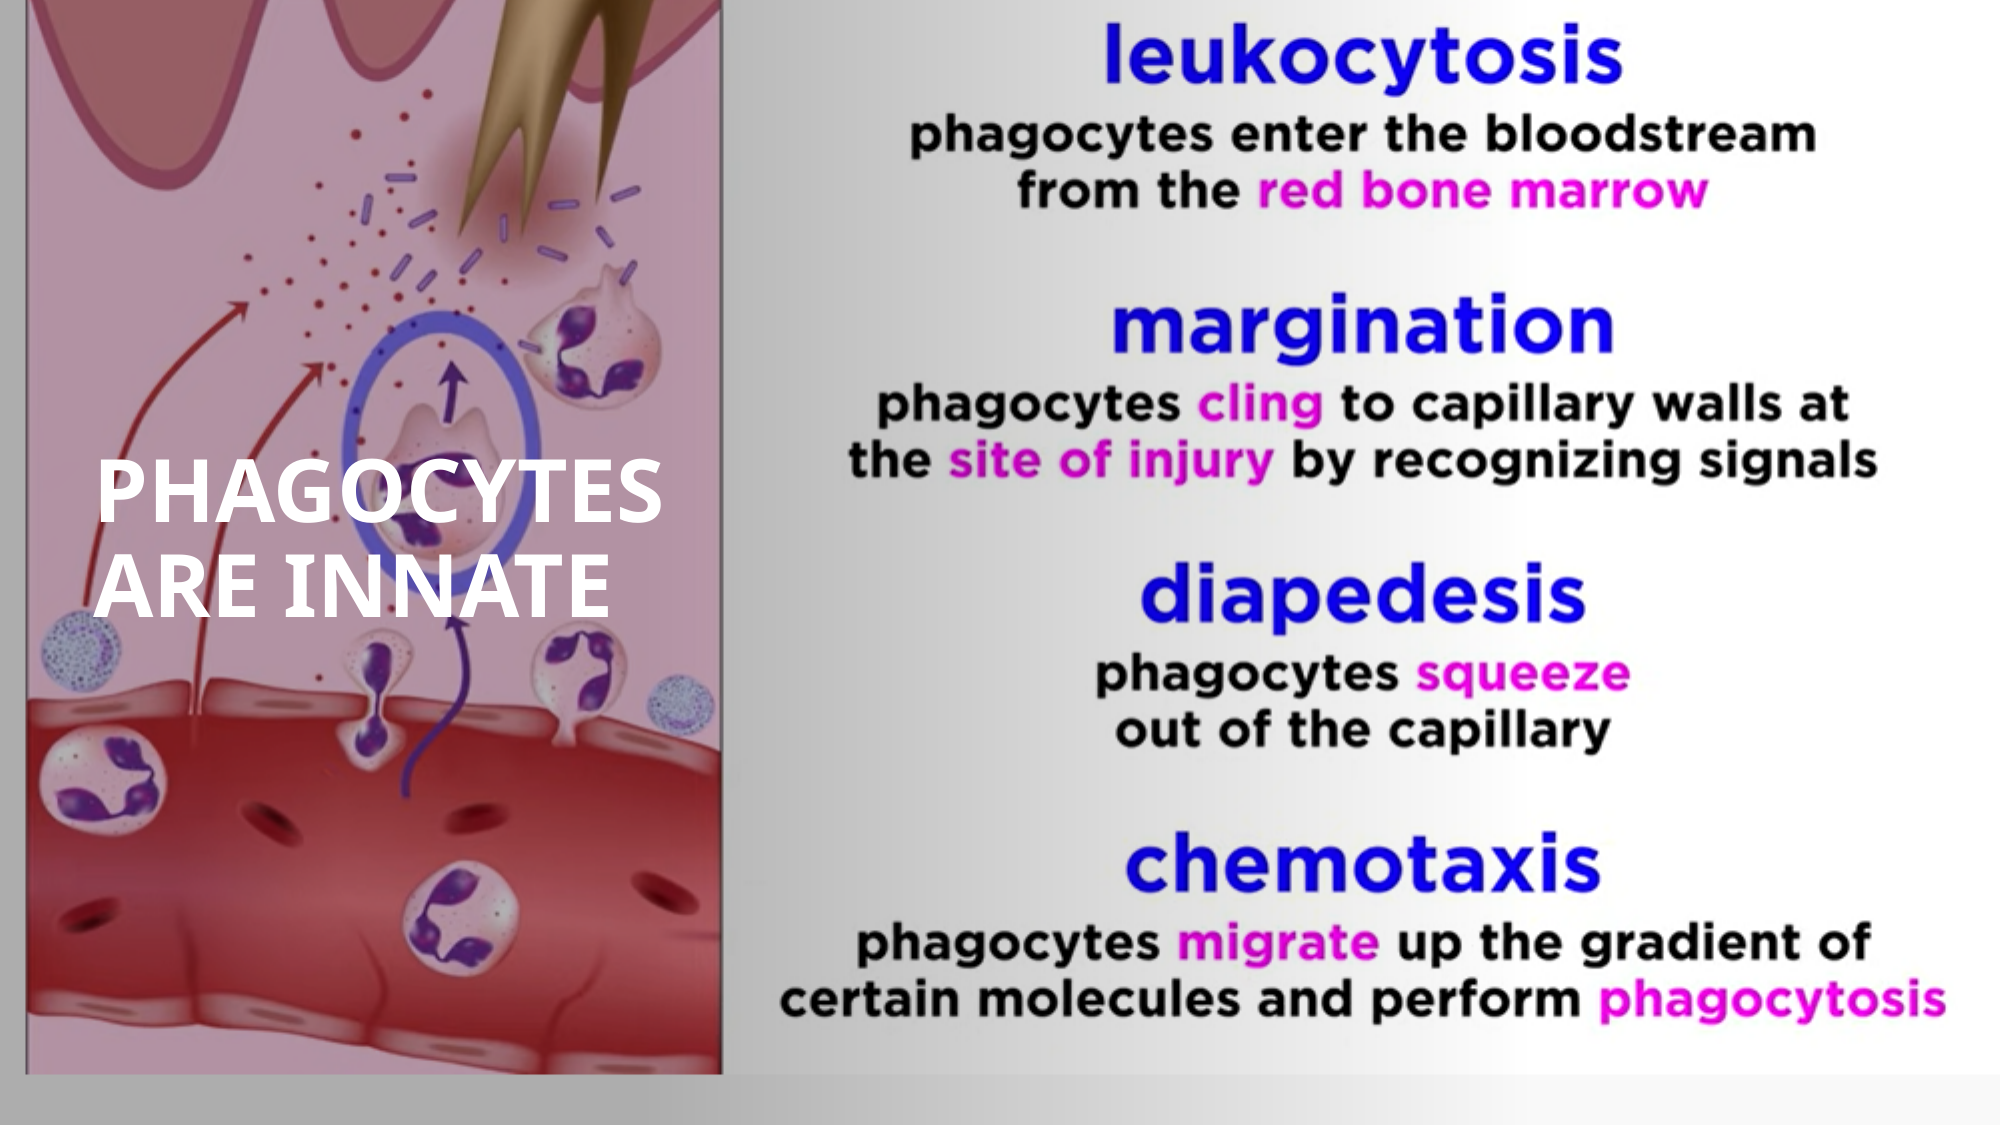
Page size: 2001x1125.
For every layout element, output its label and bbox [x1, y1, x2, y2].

list [0, 0, 2000, 1125]
